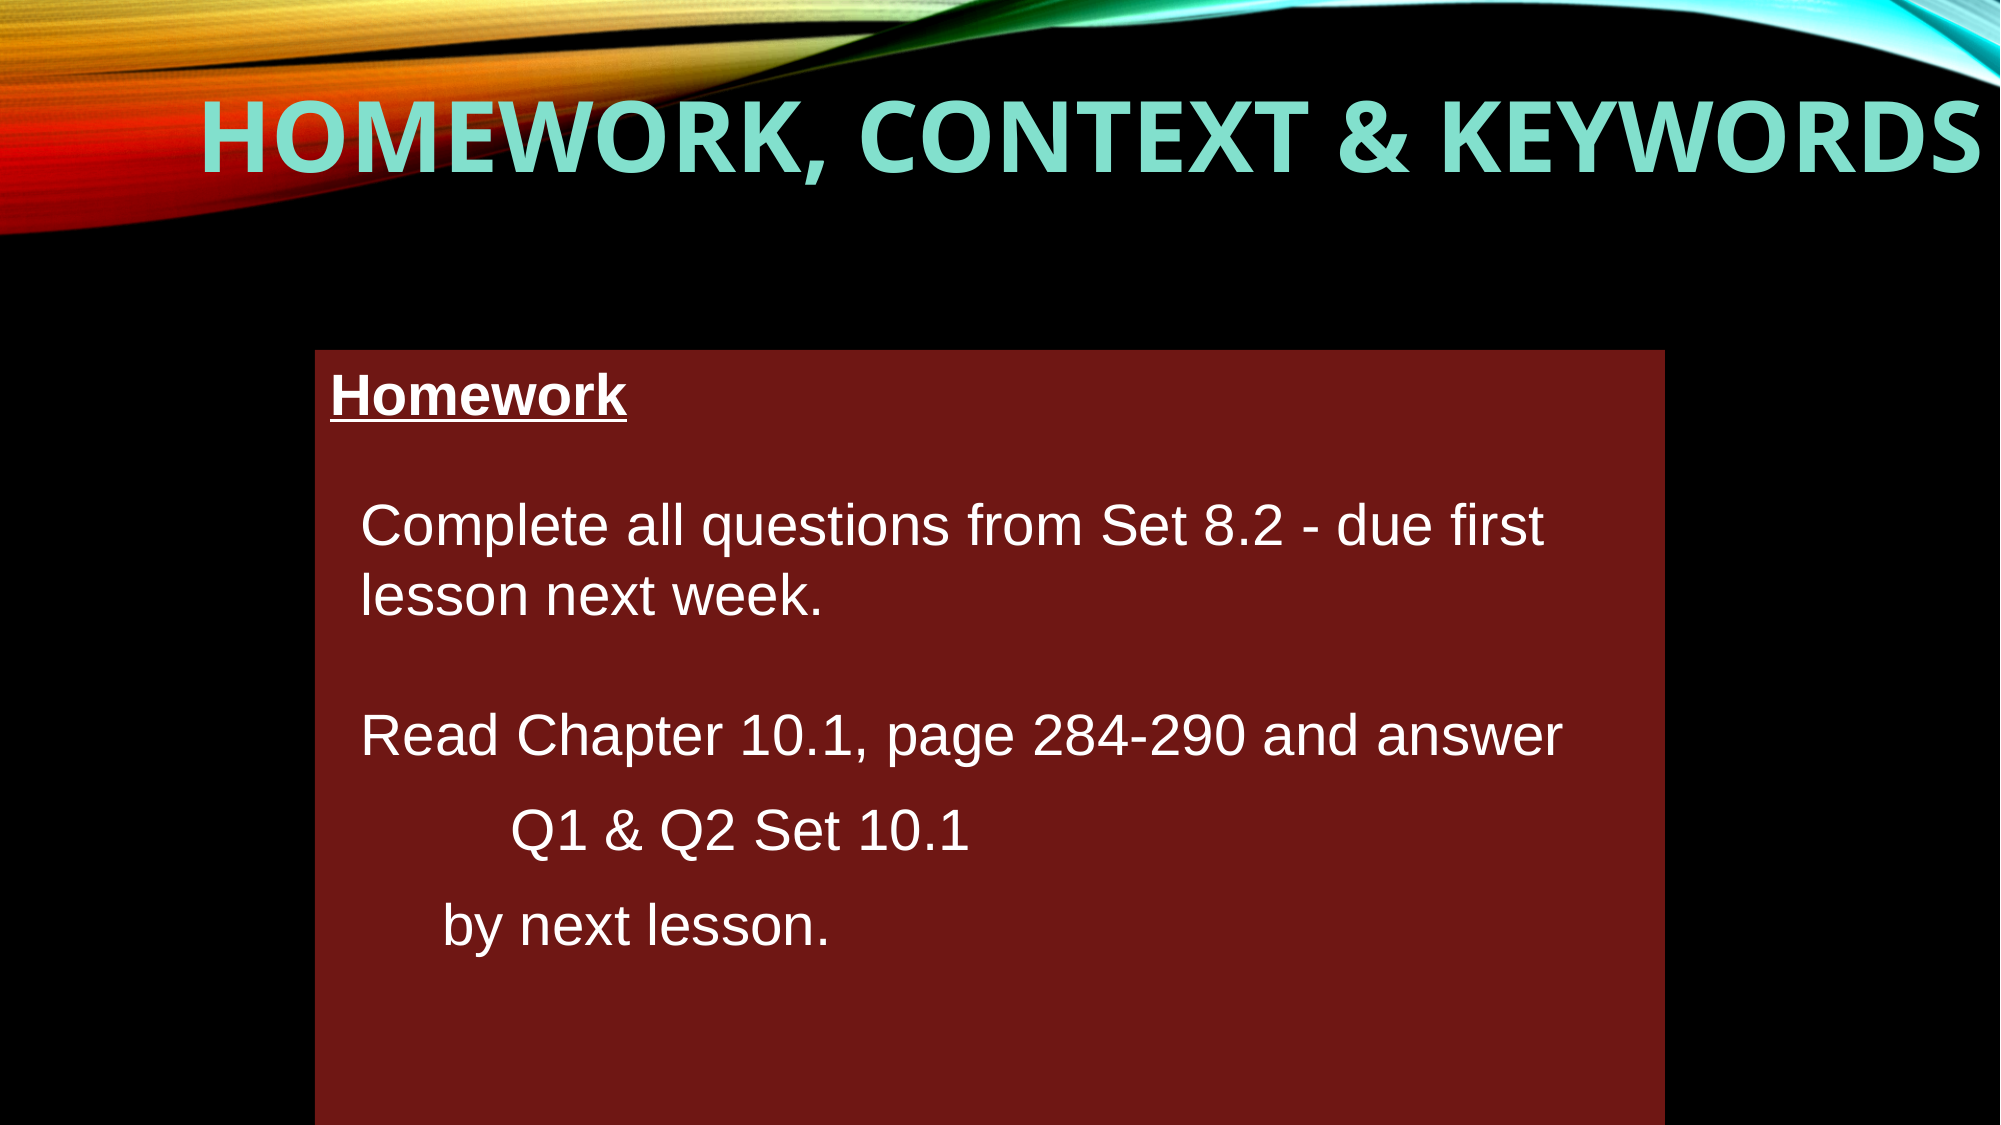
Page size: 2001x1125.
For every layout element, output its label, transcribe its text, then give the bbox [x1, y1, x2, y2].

picture [0, 0, 2000, 46]
text_box Complete all questions from Set 8.2 - due first lesson next week. Read Chapter 10.1, page 284-290 and answer Q1 & Q2 Set 10.1 by next lesson. [346, 479, 1634, 965]
text_box Homework [314, 349, 1665, 1125]
text_box Homework, Context & Keywords [0, 46, 2000, 235]
